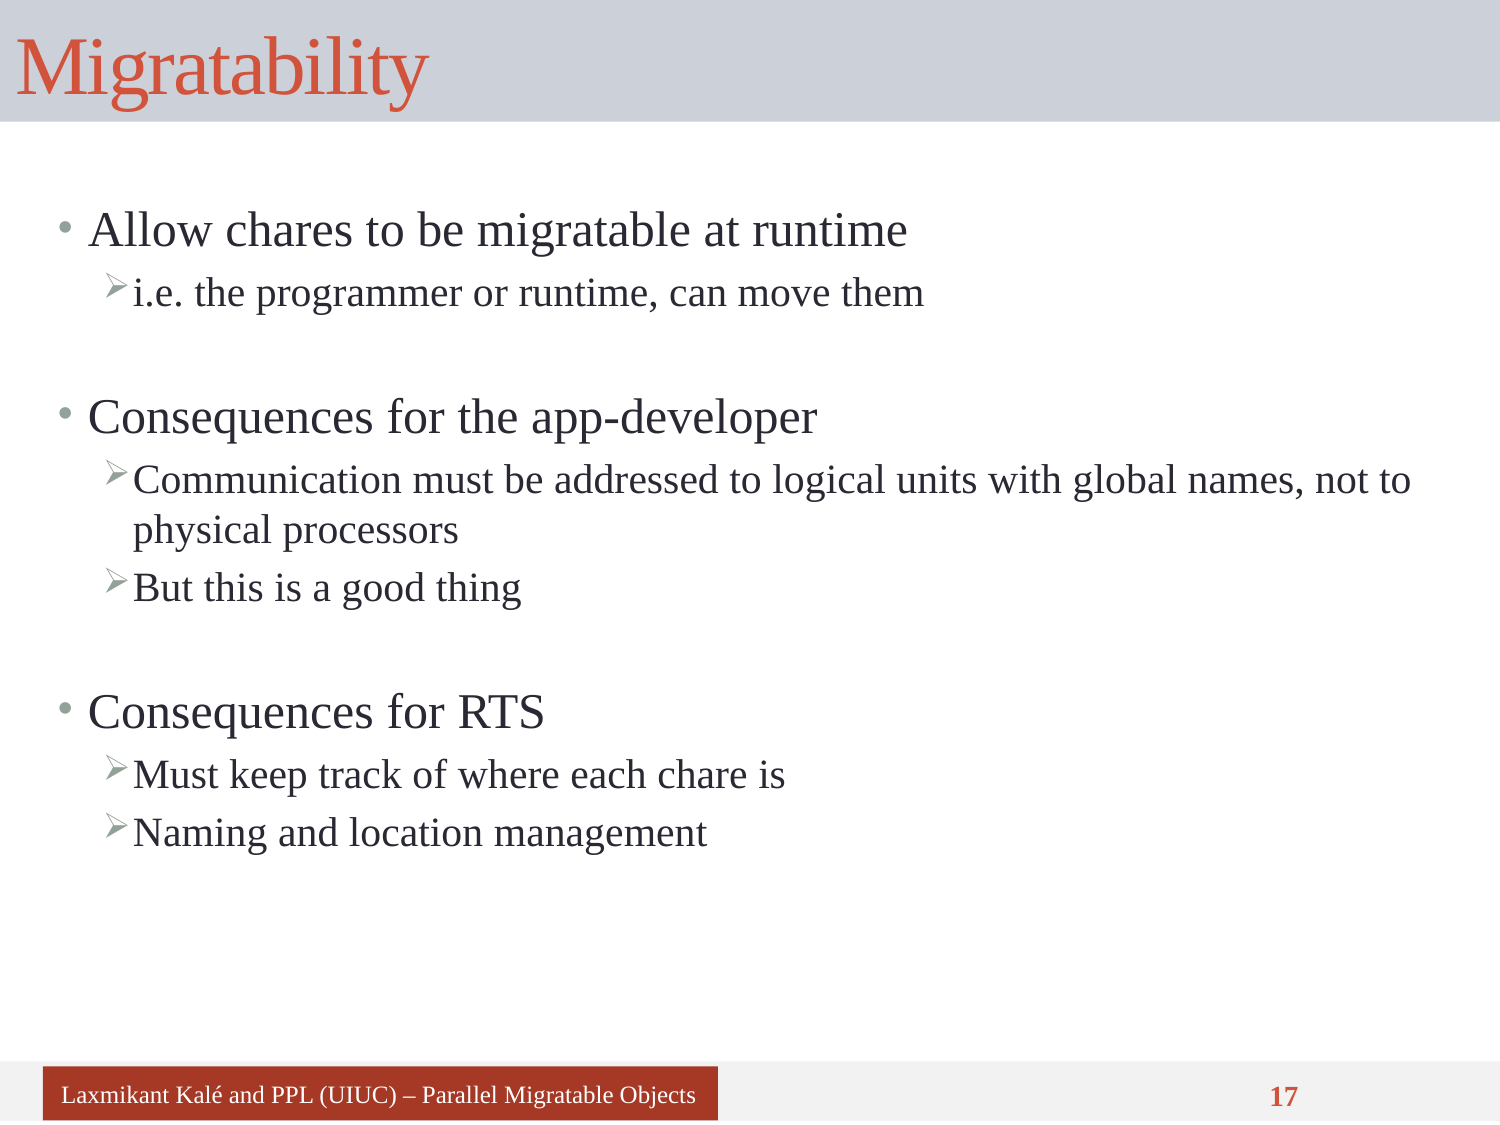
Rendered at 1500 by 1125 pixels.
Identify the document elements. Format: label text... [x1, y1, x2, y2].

title Migratability [0, 0, 1500, 122]
list Allow chares to be migratable at runtime i.e. the programmer or runtime, can move them Consequences for the app-developer Communication must be addressed to logical units with global names, not to physical processors But this is a good thing Consequences for RTS Must keep track of where each chare is Naming and location management [42, 154, 1457, 1047]
slide_number 17 [1254, 1067, 1457, 1122]
footer Laxmikant Kalé and PPL (UIUC) – Parallel Migratable Objects [42, 1066, 718, 1121]
